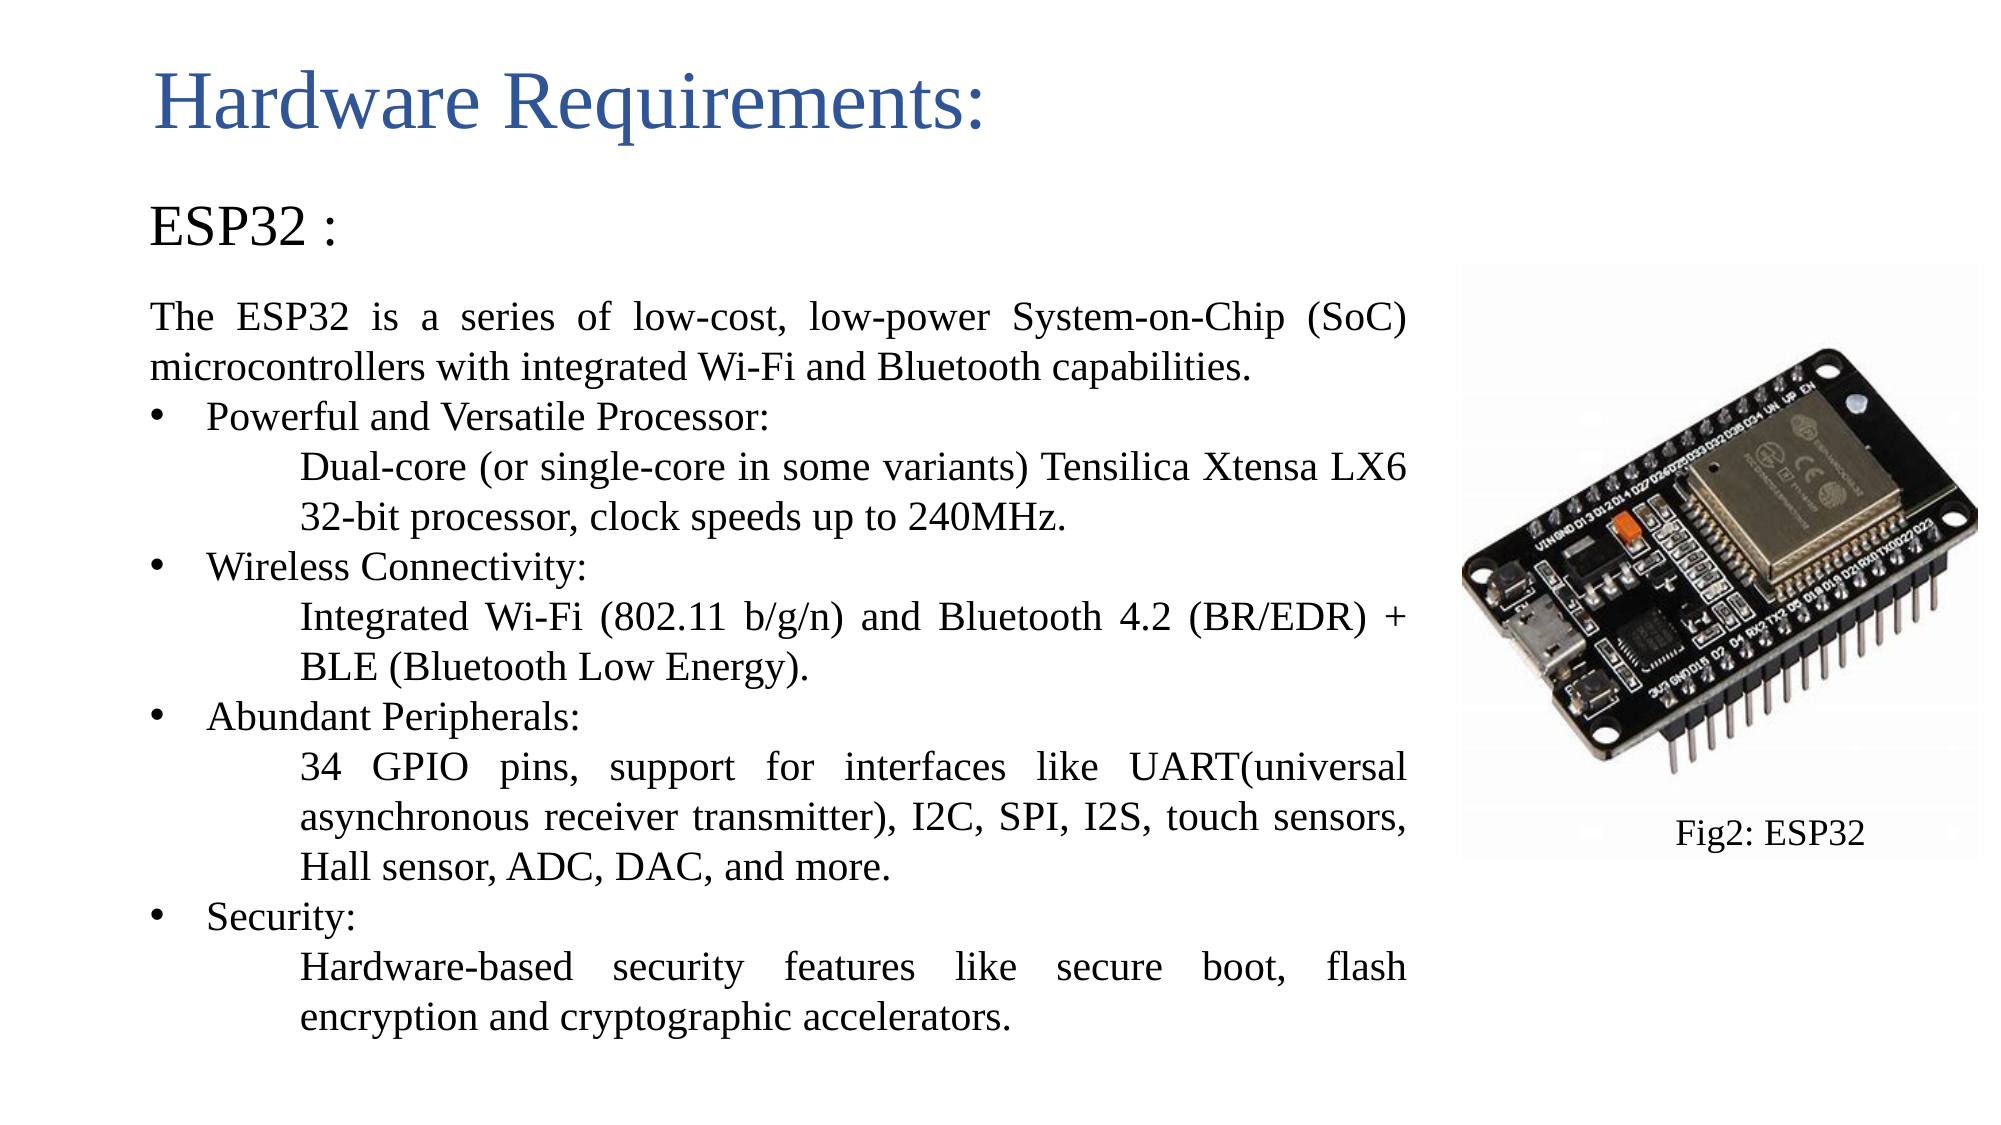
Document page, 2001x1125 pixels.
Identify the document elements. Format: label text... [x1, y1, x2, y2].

text_box Hardware Requirements: [139, 38, 1005, 153]
text_box ESP32 : [134, 179, 1135, 264]
text_box The ESP32 is a series of low-cost, low-power System-on-Chip (SoC) microcontrollers with integrated Wi-Fi and Bluetooth capabilities. Powerful and Versatile Processor: Dual-core (or single-core in some variants) Tensilica Xtensa LX6 32-bit processor, clock speeds up to 240MHz. Wireless Connectivity: Integrated Wi-Fi (802.11 b/g/n) and Bluetooth 4.2 (BR/EDR) + BLE (Bluetooth Low Energy). Abundant Peripherals: 34 GPIO pins, support for interfaces like UART(universal asynchronous receiver transmitter), I2C, SPI, I2S, touch sensors, Hall sensor, ADC, DAC, and more. Security: Hardware-based security features like secure boot, flash encryption and cryptographic accelerators. [134, 281, 1424, 1047]
picture [1461, 263, 1978, 861]
